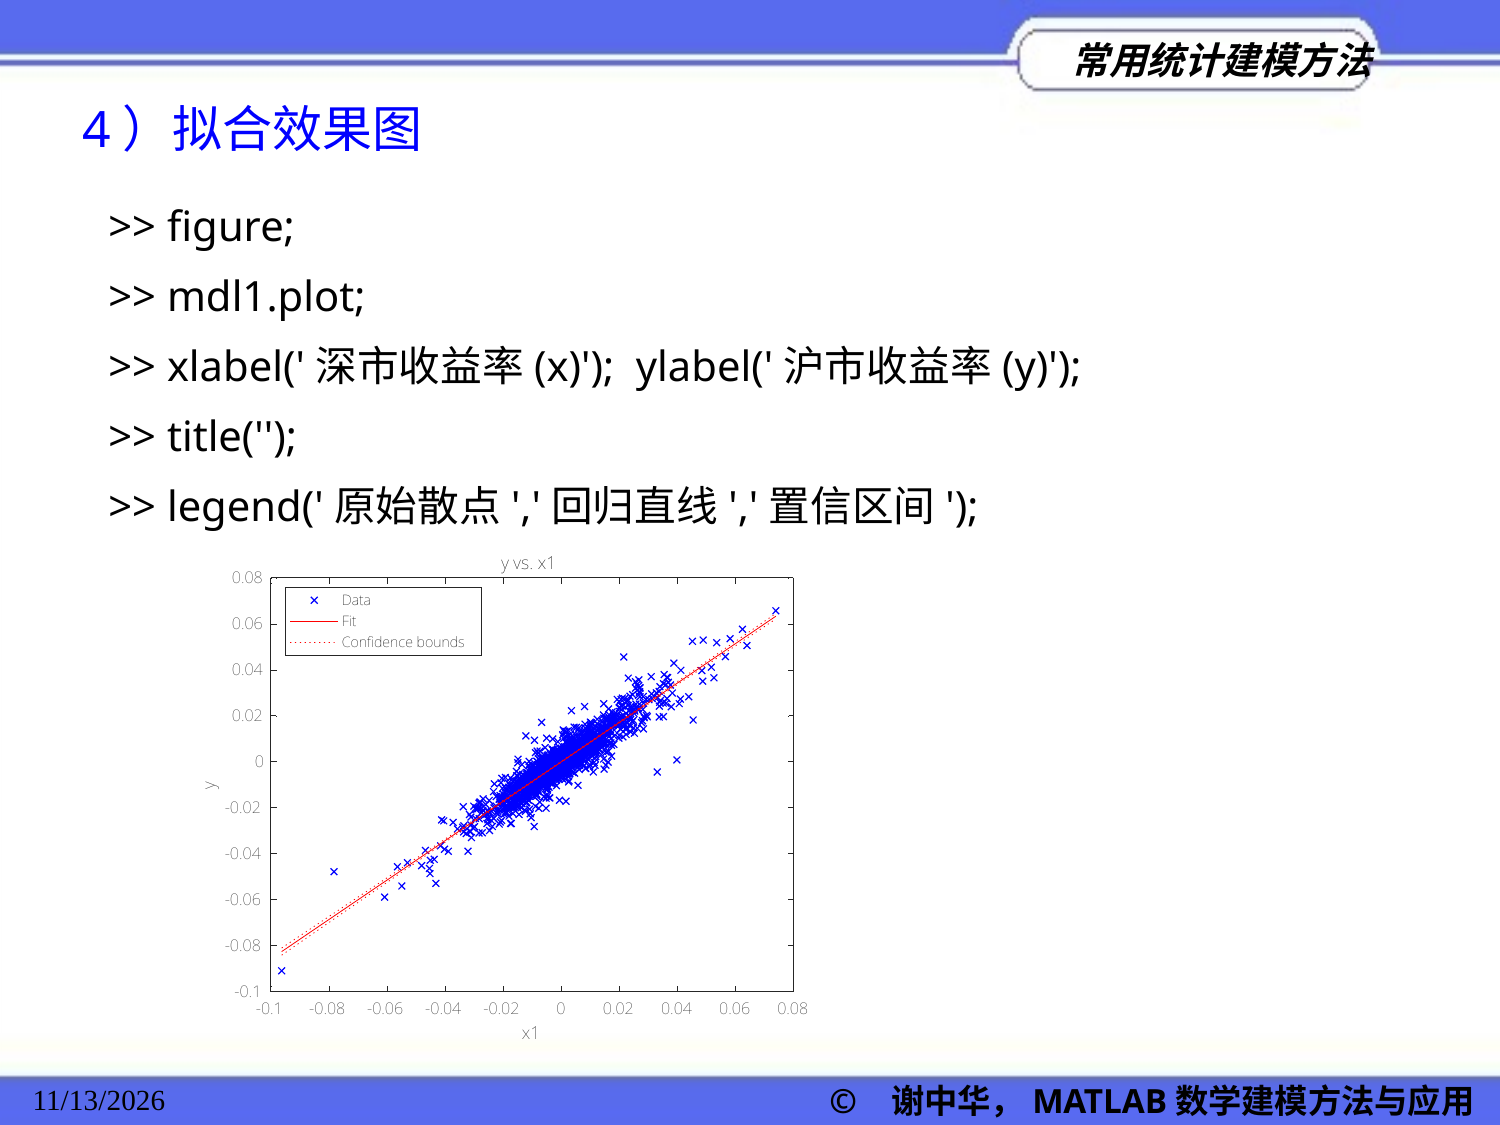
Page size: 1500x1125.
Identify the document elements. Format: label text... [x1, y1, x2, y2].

picture [0, 0, 1500, 1125]
text_box >> figure; >> mdl1.plot; >> xlabel('深市收益率(x)'); ylabel('沪市收益率(y)'); >> title(''); >> legend('原始散点','回归直线','置信区间'); [93, 172, 1442, 538]
footer © 谢中华，MATLAB数学建模方法与应用 [809, 1082, 1495, 1123]
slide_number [17, 1077, 356, 1120]
text_box 4）拟合效果图 [67, 89, 1128, 165]
